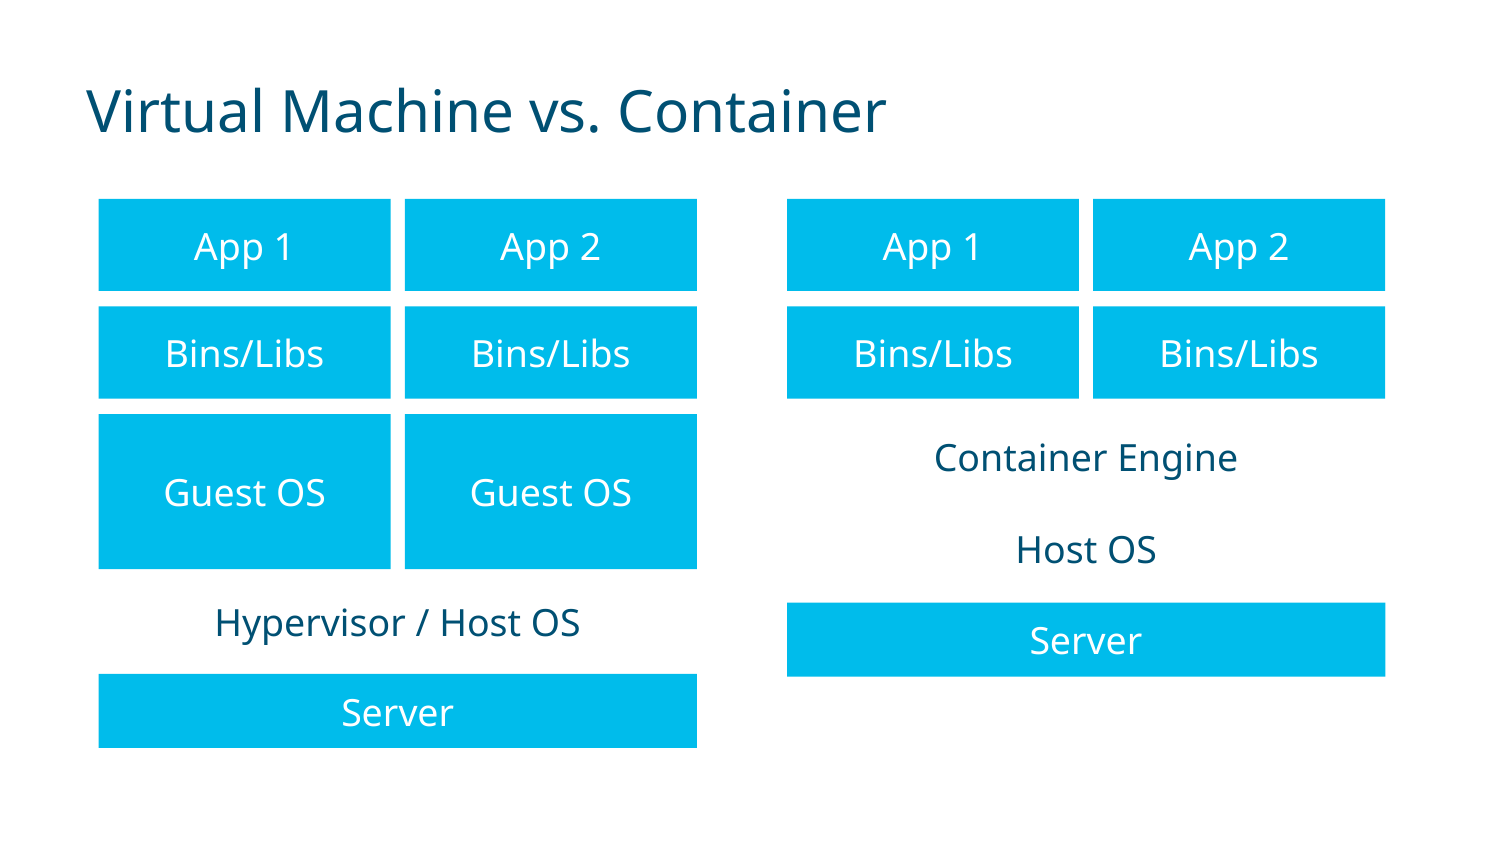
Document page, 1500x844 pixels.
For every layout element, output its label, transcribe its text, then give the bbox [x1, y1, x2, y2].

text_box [786, 198, 1386, 677]
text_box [98, 198, 698, 749]
title Virtual Machine vs. Container [71, 55, 1441, 176]
